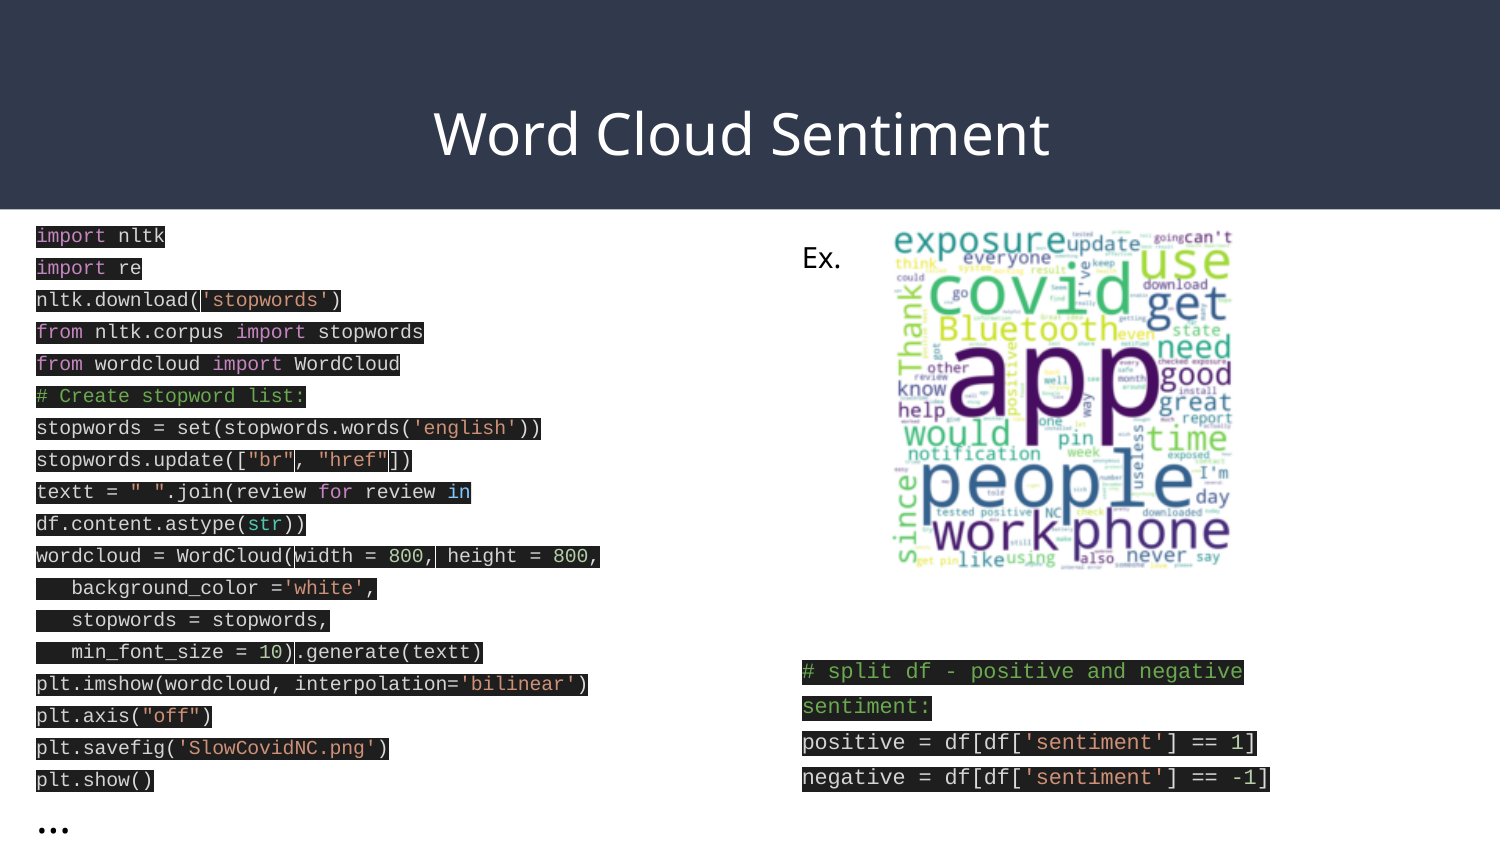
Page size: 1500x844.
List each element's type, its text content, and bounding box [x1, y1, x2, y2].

text_box # split df - positive and negative sentiment: positive = df[df['sentiment'] == 1] negative = df[df['sentiment'] == -1] [786, 632, 1333, 827]
title Word Cloud Sentiment [51, 82, 1449, 185]
text_box Ex. [786, 224, 861, 290]
text_box import nltk import re nltk.download('stopwords') from nltk.corpus import stopwords from wordcloud import WordCloud # Create stopword list: stopwords = set(stopwords.words('english')) stopwords.update(["br", "href"]) textt = " ".join(review for review in df.content.astype(str)) wordcloud = WordCloud(width = 800, height = 800, background_color ='white', stopwords = stopwords, min_font_size = 10).generate(textt) plt.imshow(wordcloud, interpolation='bilinear') plt.axis("off") plt.savefig('SlowCovidNC.png') plt.show() ... [21, 199, 682, 844]
picture [888, 224, 1243, 580]
